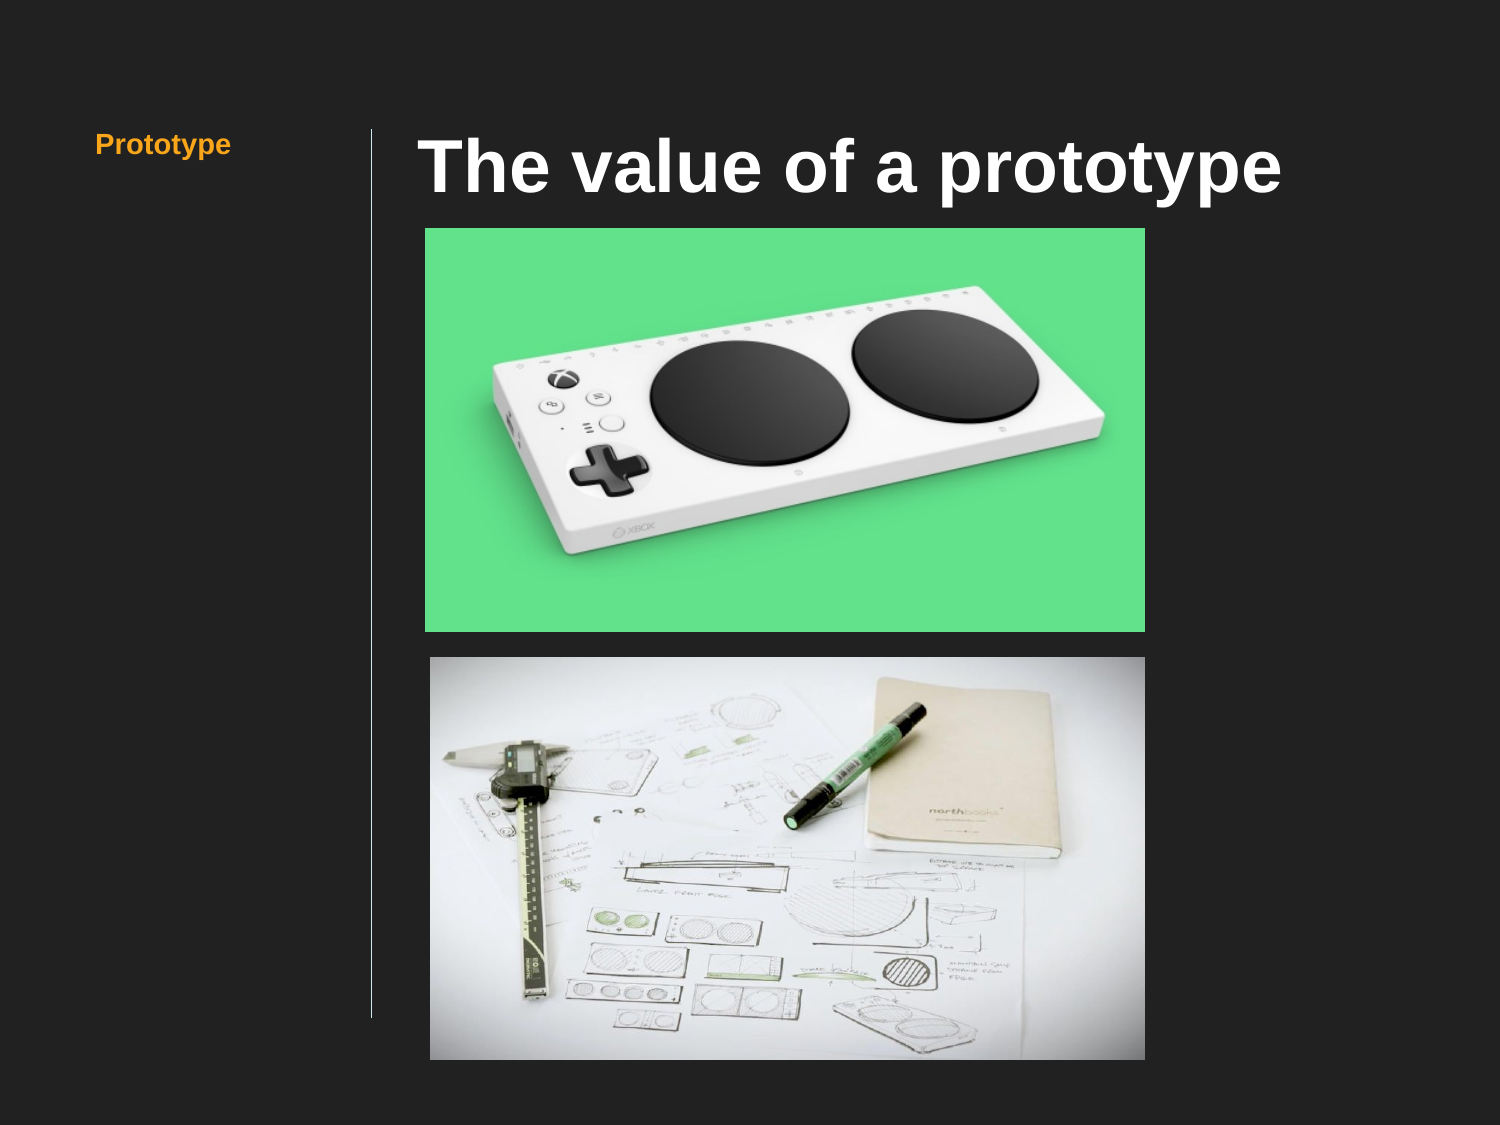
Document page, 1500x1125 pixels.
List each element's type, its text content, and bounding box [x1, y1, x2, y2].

text_box Prototype [80, 109, 350, 175]
title The value of a prototype [402, 101, 1330, 229]
picture [430, 657, 1145, 1060]
picture [424, 228, 1145, 632]
